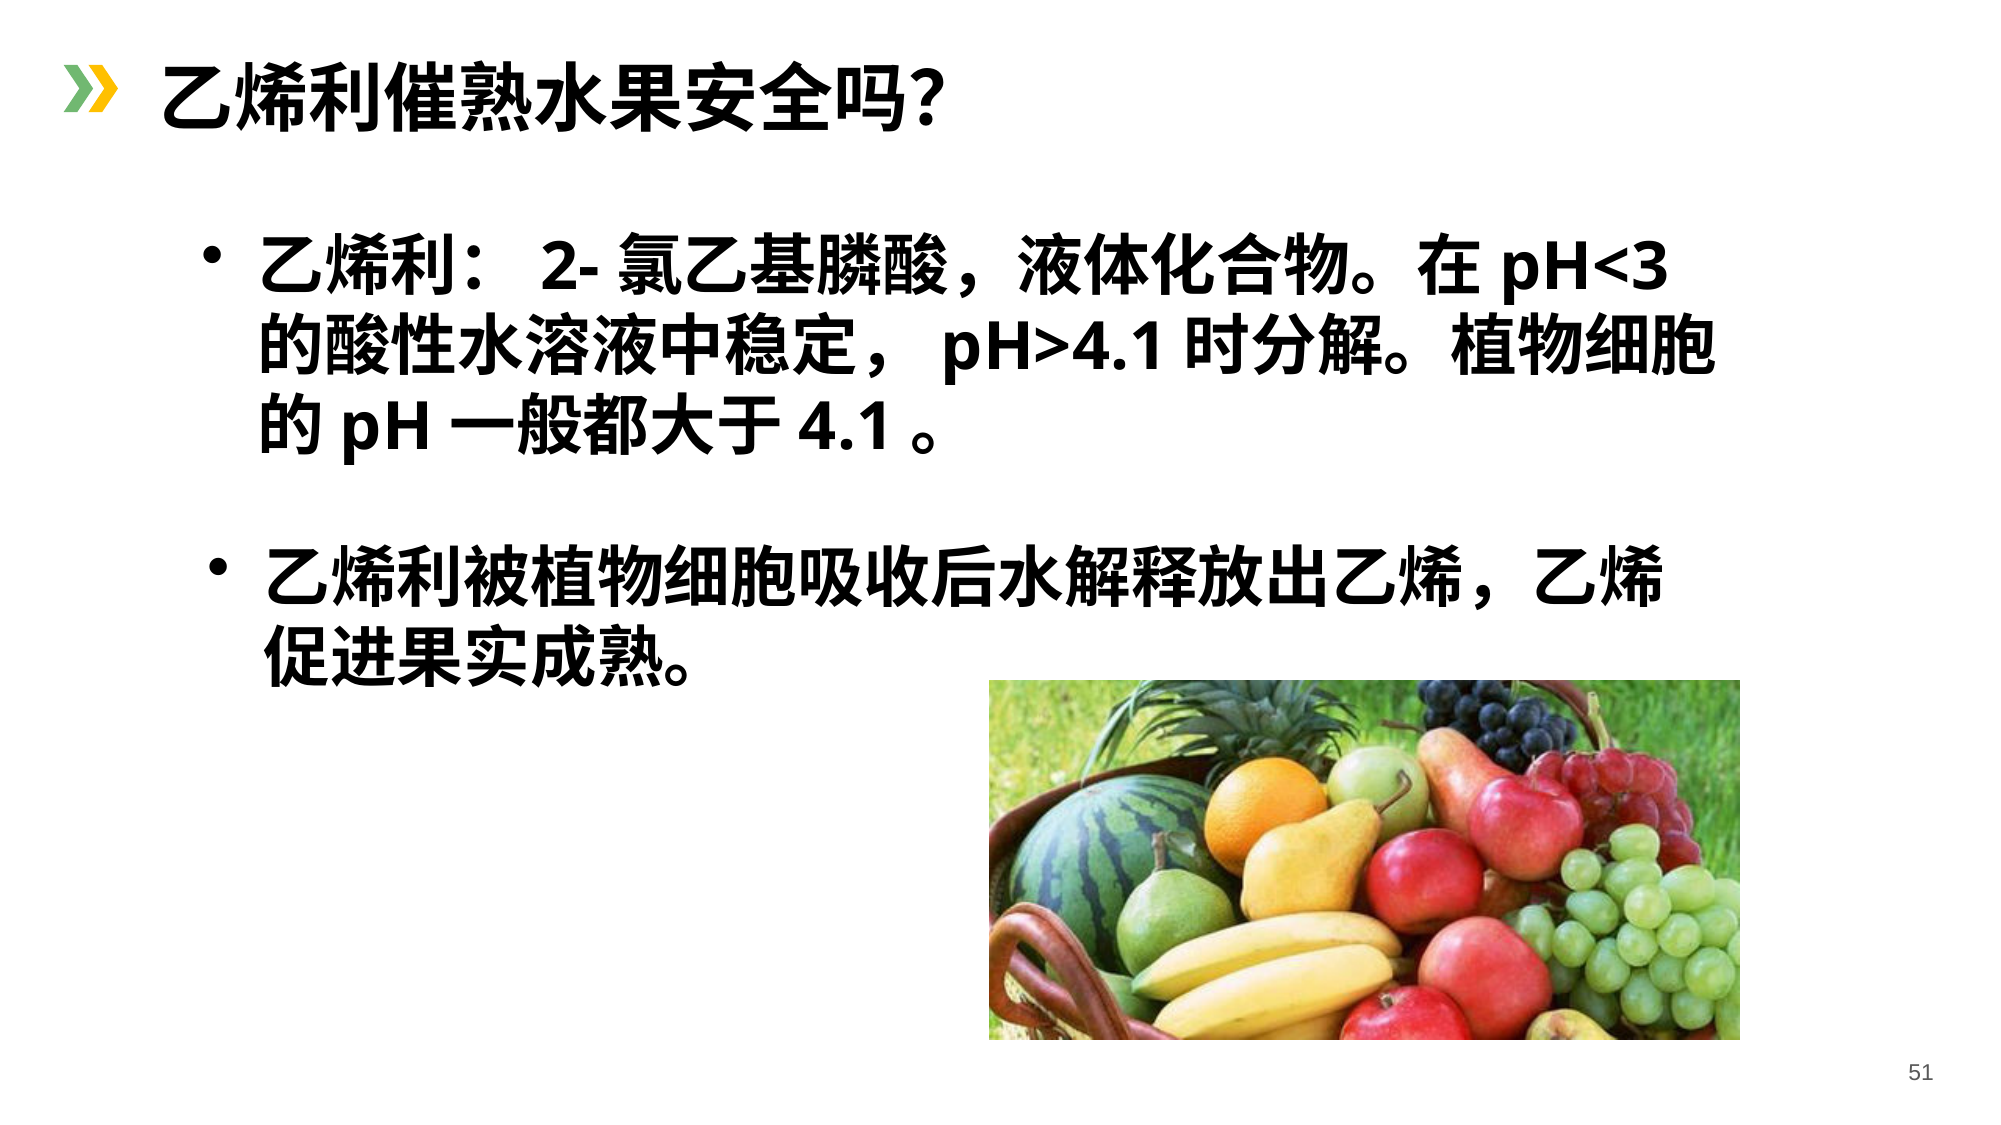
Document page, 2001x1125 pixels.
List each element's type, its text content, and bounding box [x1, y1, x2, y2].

list 乙烯利：2-氯乙基膦酸，液体化合物。在pH<3的酸性水溶液中稳定，pH>4.1时分解。植物细胞的pH一般都大于4.1。 [186, 215, 1746, 516]
picture [989, 680, 1740, 1041]
text_box 乙烯利被植物细胞吸收后水解释放出乙烯，乙烯促进果实成熟。 [192, 527, 1740, 760]
slide_number 51 [1850, 1049, 1950, 1116]
text_box 乙烯利催熟水果安全吗？ [143, 42, 999, 148]
